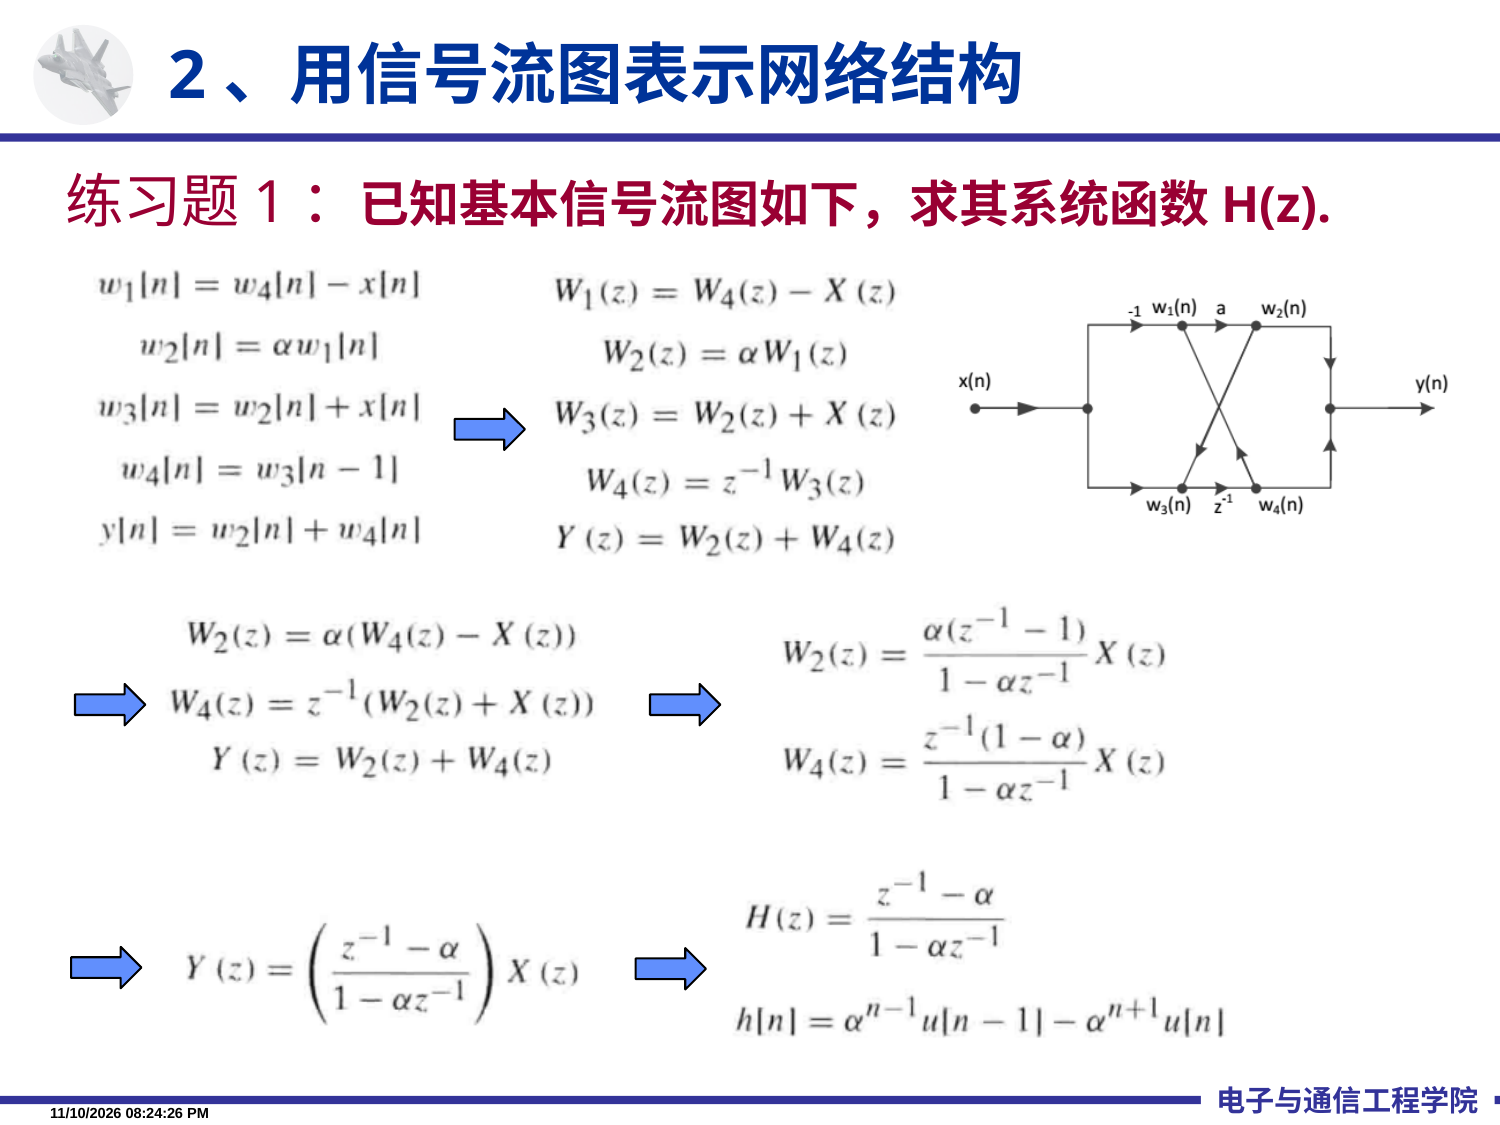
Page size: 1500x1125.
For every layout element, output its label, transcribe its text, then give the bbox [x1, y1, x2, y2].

text_box [71, 946, 142, 989]
picture [719, 862, 1026, 974]
text_box [458, 408, 526, 451]
text_box 2、用信号流图表示网络结构 [154, 24, 1188, 119]
picture [754, 599, 1180, 810]
picture [152, 599, 605, 790]
text_box [635, 948, 707, 990]
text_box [174, 900, 593, 1047]
text_box 基本构成单元 [33, 24, 134, 125]
text_box [650, 683, 721, 726]
text_box [75, 683, 146, 726]
picture [537, 262, 915, 571]
picture [725, 976, 1236, 1049]
picture [74, 257, 455, 560]
picture [949, 290, 1451, 527]
list 练习题1：已知基本信号流图如下，求其系统函数H(z). [50, 149, 1475, 1038]
